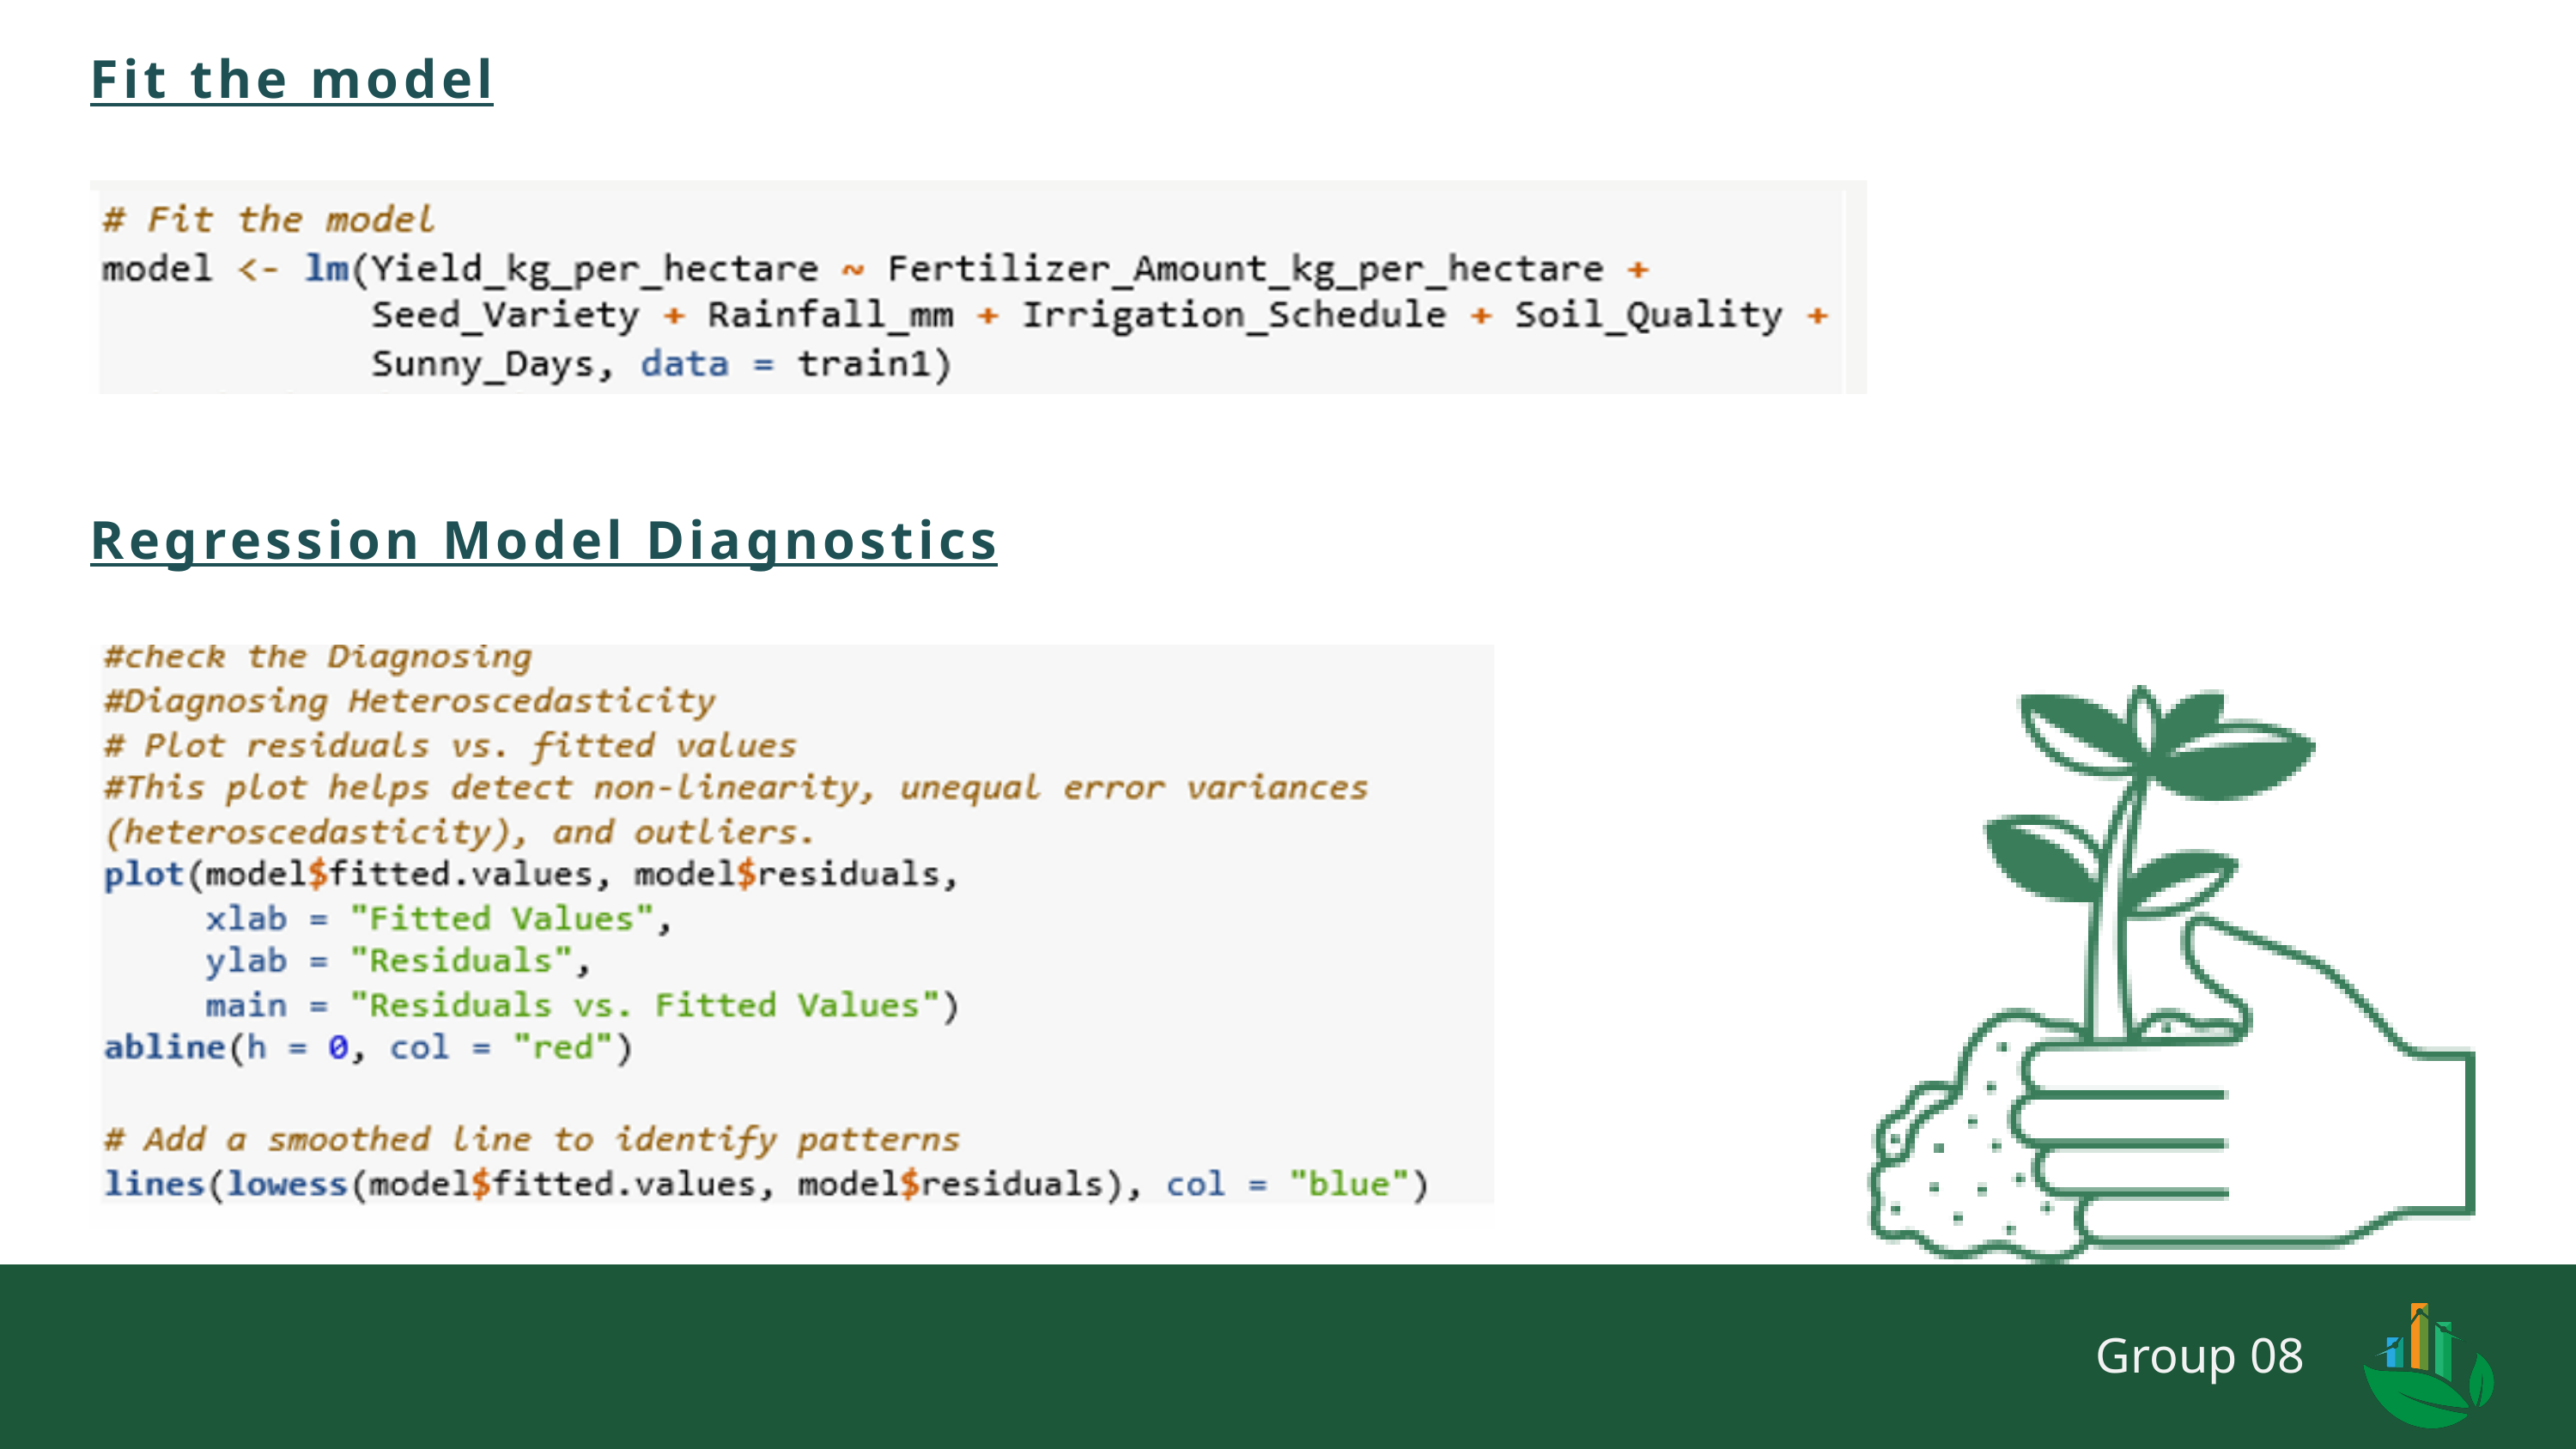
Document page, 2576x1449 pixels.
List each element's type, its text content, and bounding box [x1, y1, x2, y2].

text_box [89, 645, 1495, 1230]
text_box Fit the model [89, 46, 1784, 110]
text_box Regression Model Diagnostics [89, 506, 1784, 633]
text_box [0, 1264, 2576, 1449]
text_box [89, 180, 1868, 394]
text_box [1867, 685, 2476, 1262]
